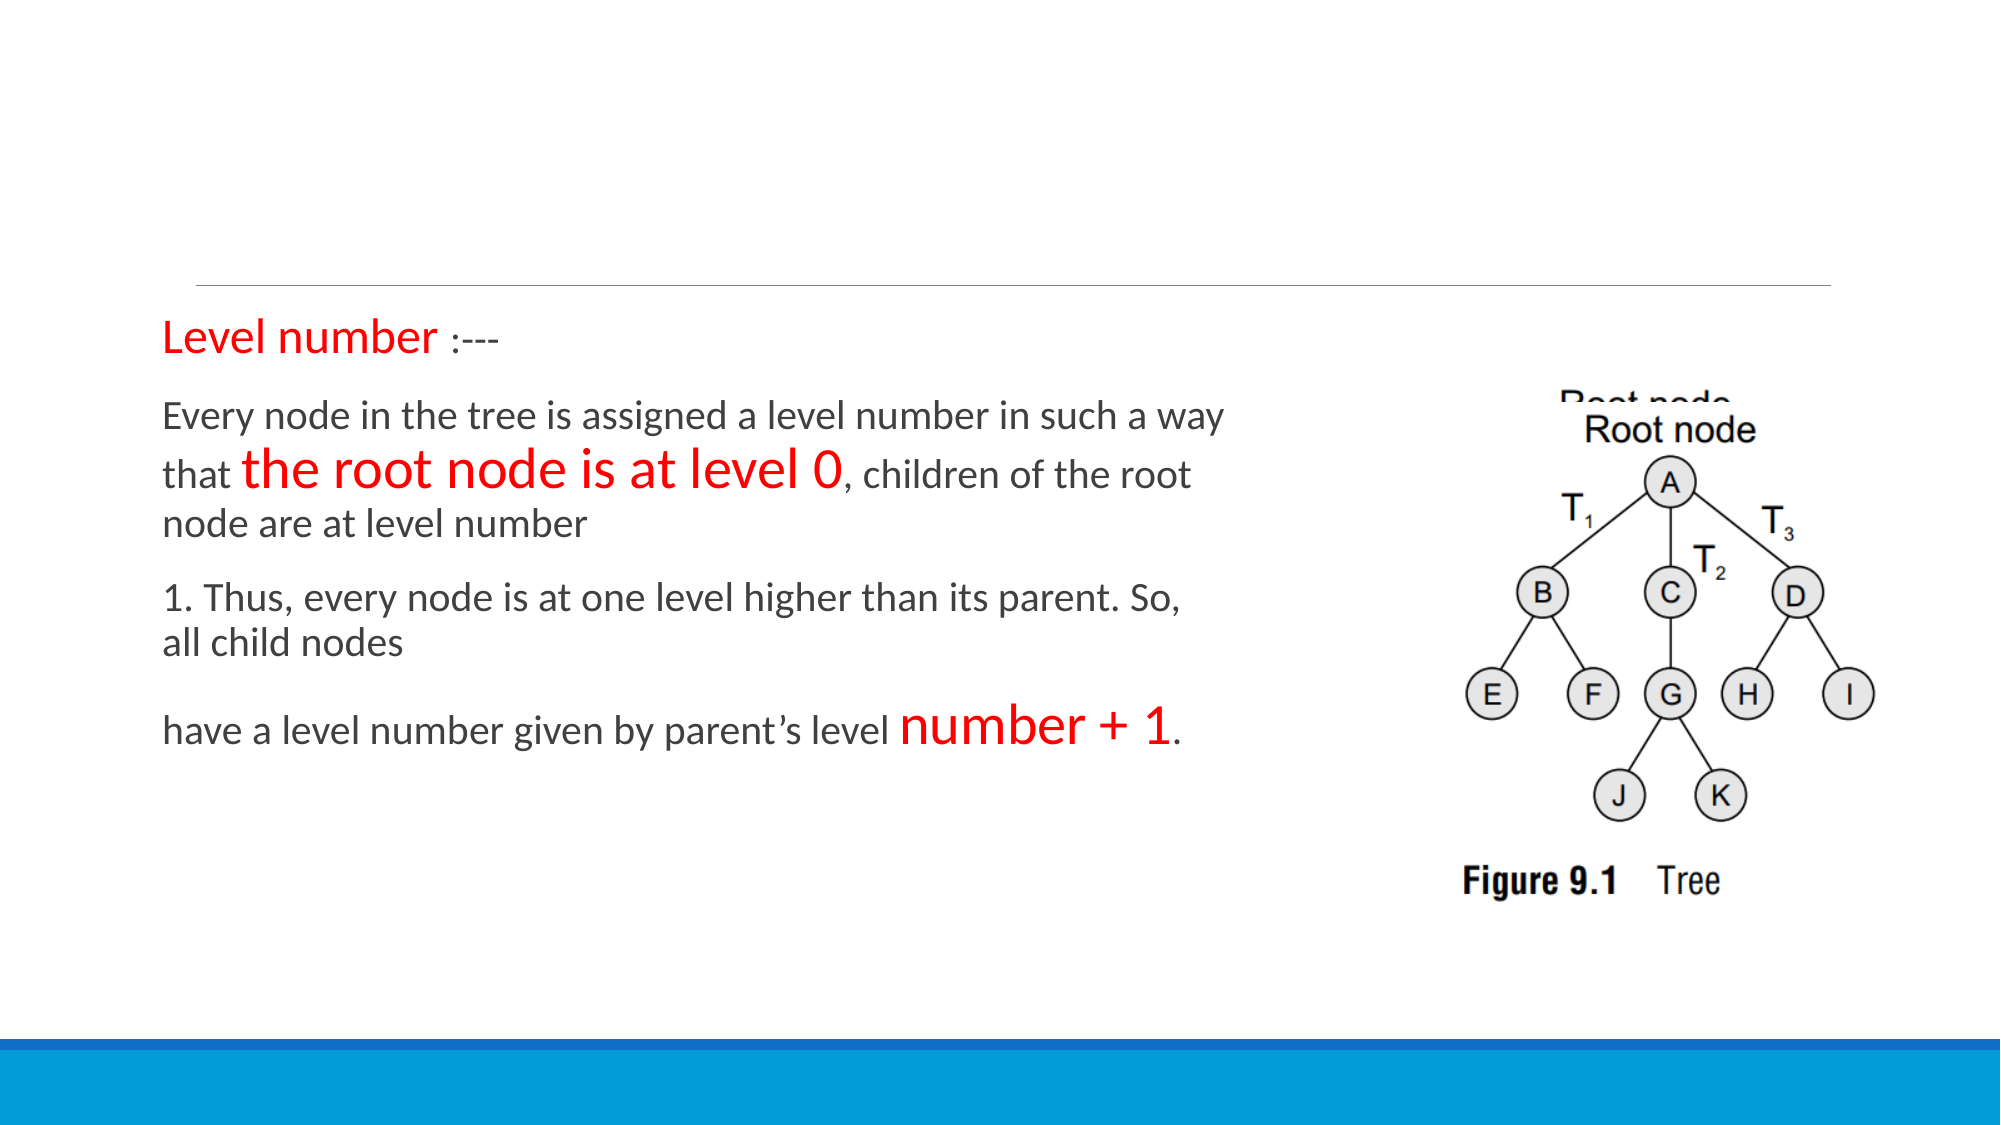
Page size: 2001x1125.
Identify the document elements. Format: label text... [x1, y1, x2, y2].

list Level number :--- Every node in the tree is assigned a level number in such a way that the root node is at level 0, children of the root node are at level number 1. Thus, every node is at one level higher than its parent. So, all child nodes have a level number given by parent’s level number + 1. [147, 302, 1230, 963]
picture [1357, 402, 1898, 937]
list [1332, 377, 1873, 912]
